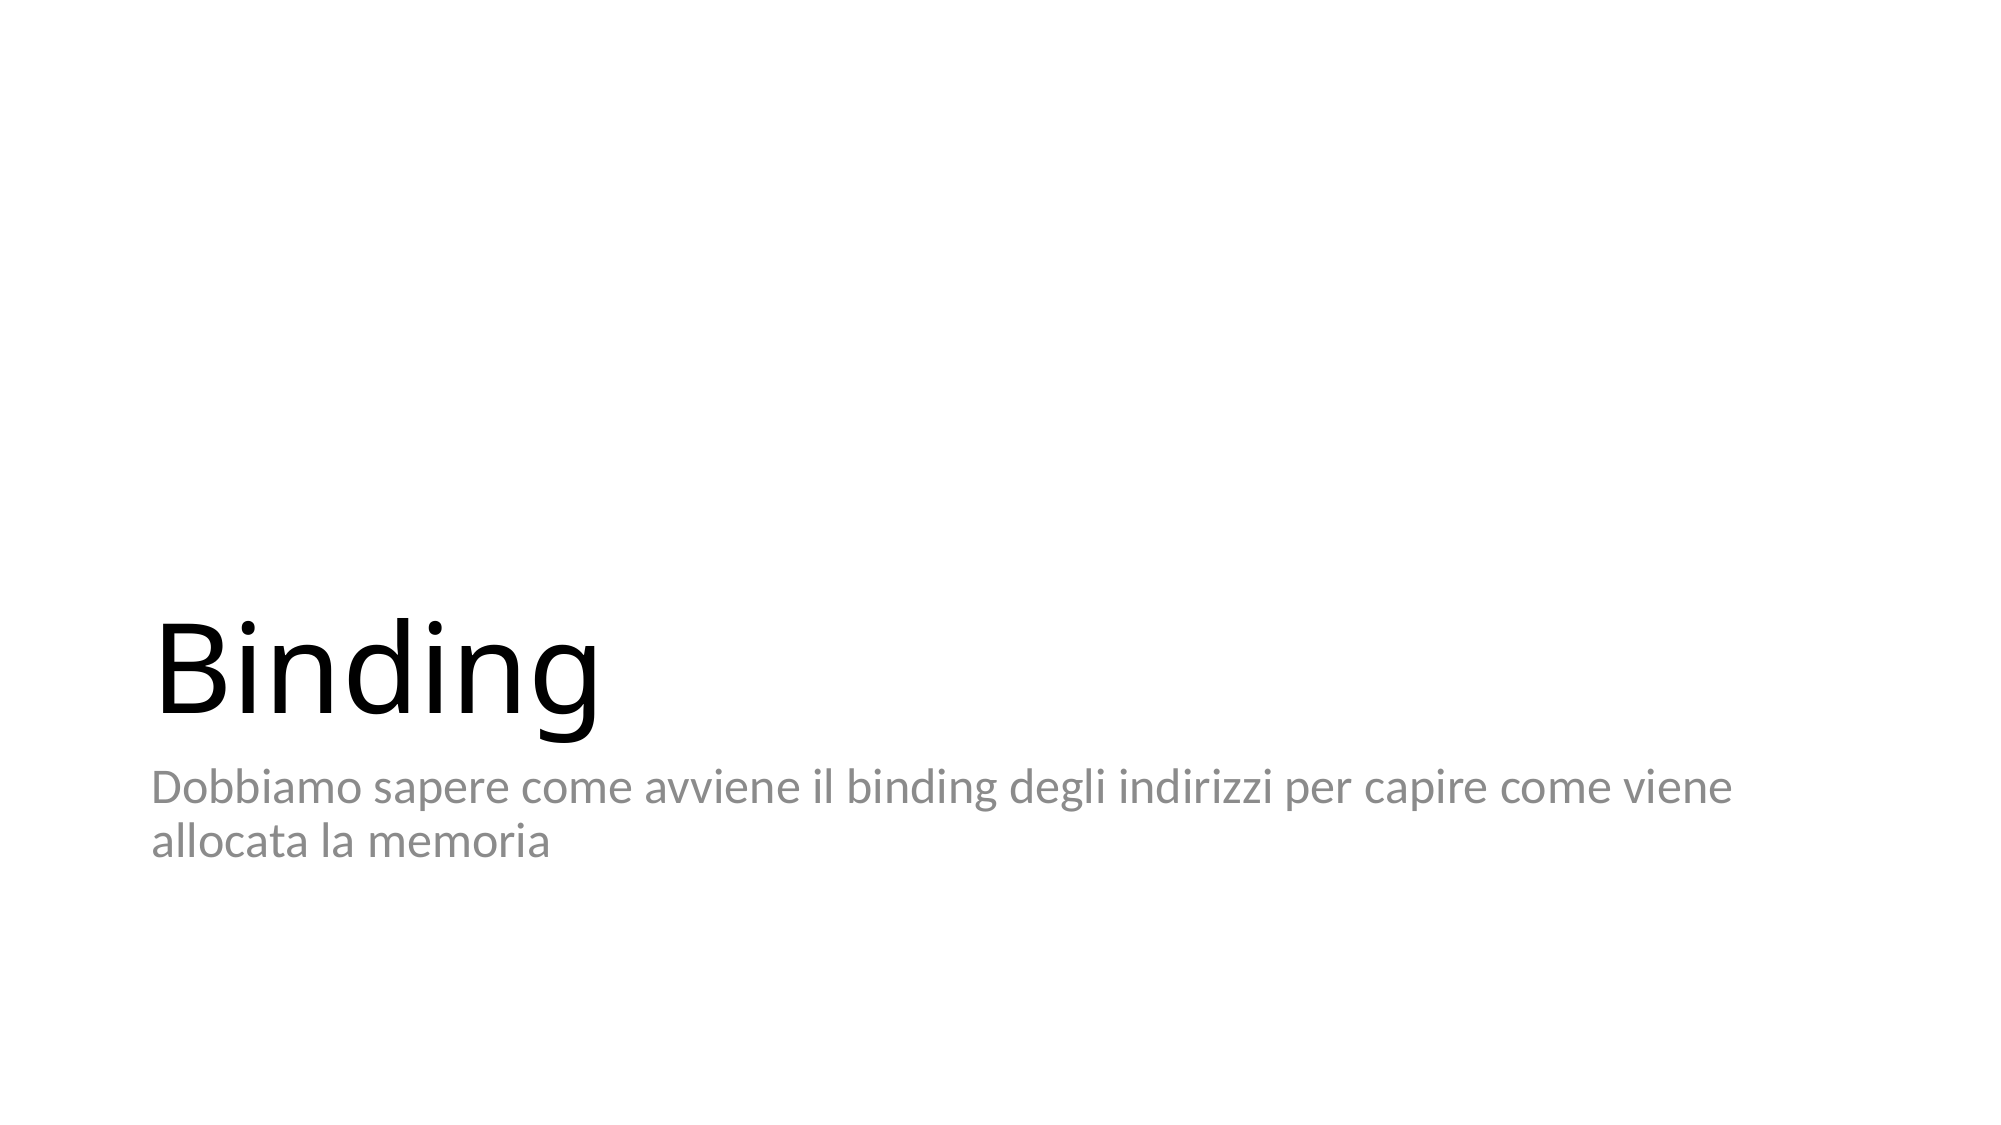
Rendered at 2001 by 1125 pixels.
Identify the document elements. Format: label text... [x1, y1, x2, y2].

list Dobbiamo sapere come avviene il binding degli indirizzi per capire come viene allocata la memoria [136, 752, 1862, 999]
title Binding [136, 280, 1862, 749]
